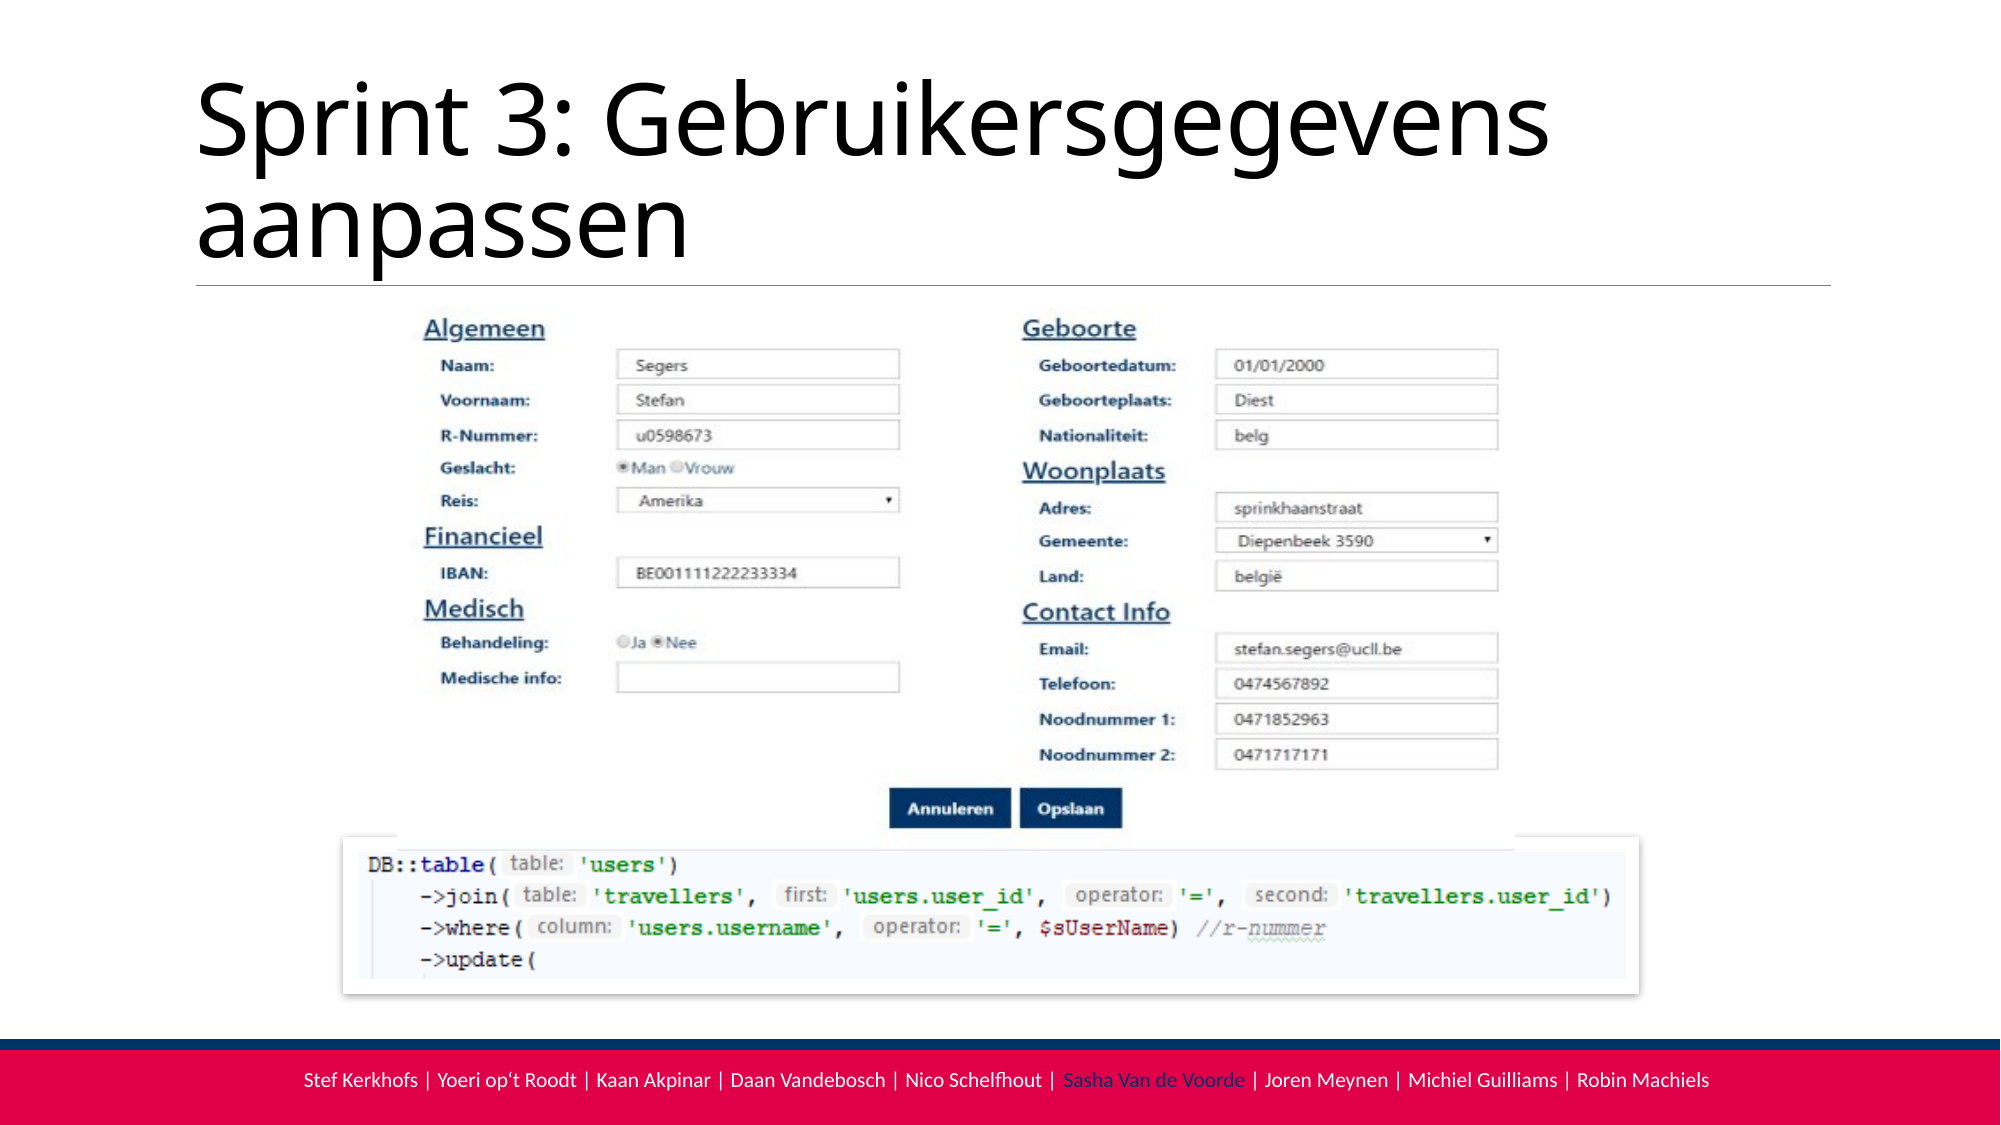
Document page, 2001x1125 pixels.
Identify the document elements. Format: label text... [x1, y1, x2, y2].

title Sprint 3: Gebruikersgegevens aanpassen [180, 47, 1830, 285]
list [396, 307, 1516, 852]
picture [357, 850, 1626, 980]
text_box Stef Kerkhofs | Yoeri op‘t Roodt | Kaan Akpinar | Daan Vandebosch | Nico Schelfhout | Sasha Van de Voorde | Joren Meynen | Michiel Guilliams | Robin Machiels [179, 1061, 1830, 1112]
